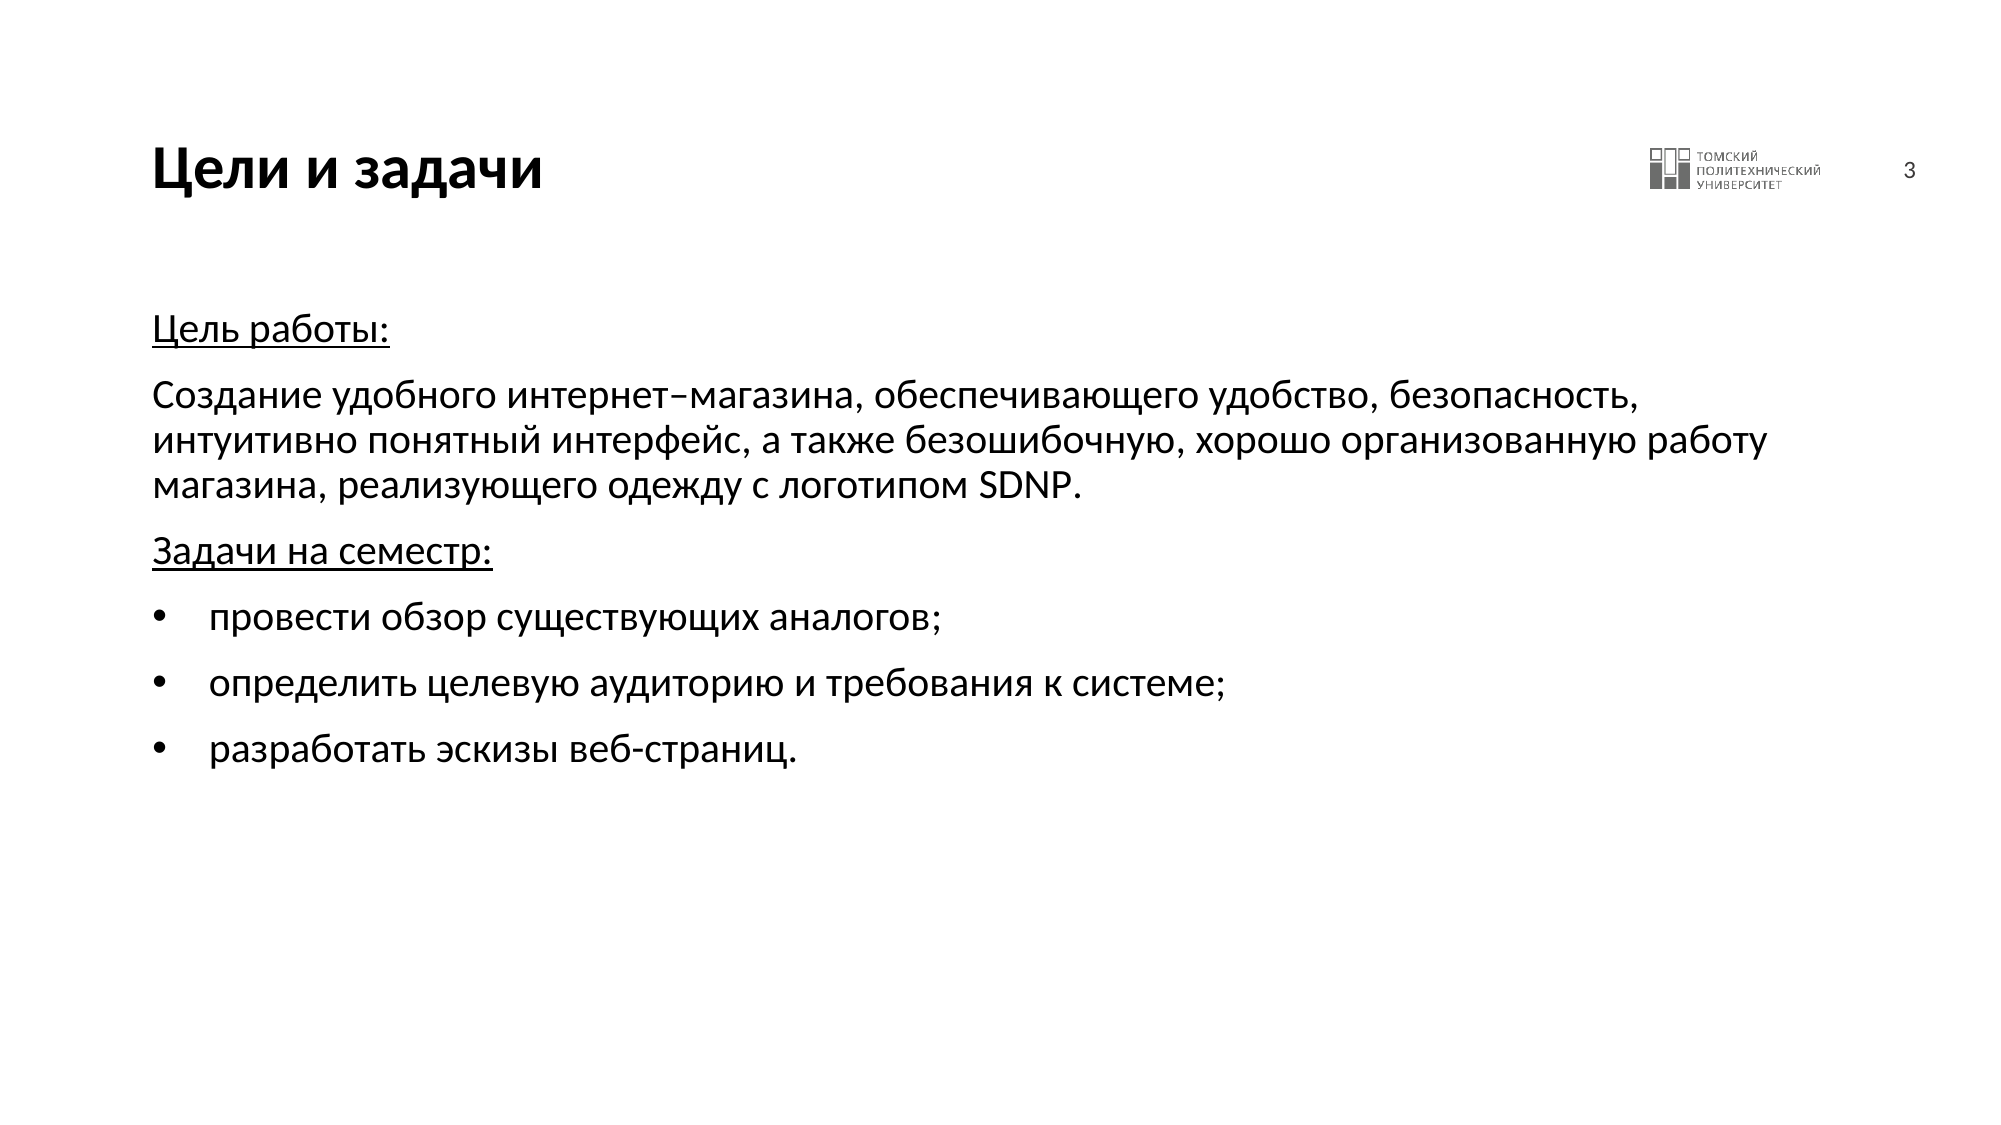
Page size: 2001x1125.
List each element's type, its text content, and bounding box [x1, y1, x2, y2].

title Цели и задачи [137, 103, 1608, 234]
list Цель работы: Создание удобного интернет–магазина, обеспечивающего удобство, безопасность, интуитивно понятный интерфейс, а также безошибочную, хорошо организованную работу магазина, реализующего одежду с логотипом SDNP. Задачи на семестр: провести обзор существующих аналогов; определить целевую аудиторию и требования к системе; разработать эскизы веб-страниц. [137, 299, 1863, 1014]
picture [1650, 148, 1820, 189]
